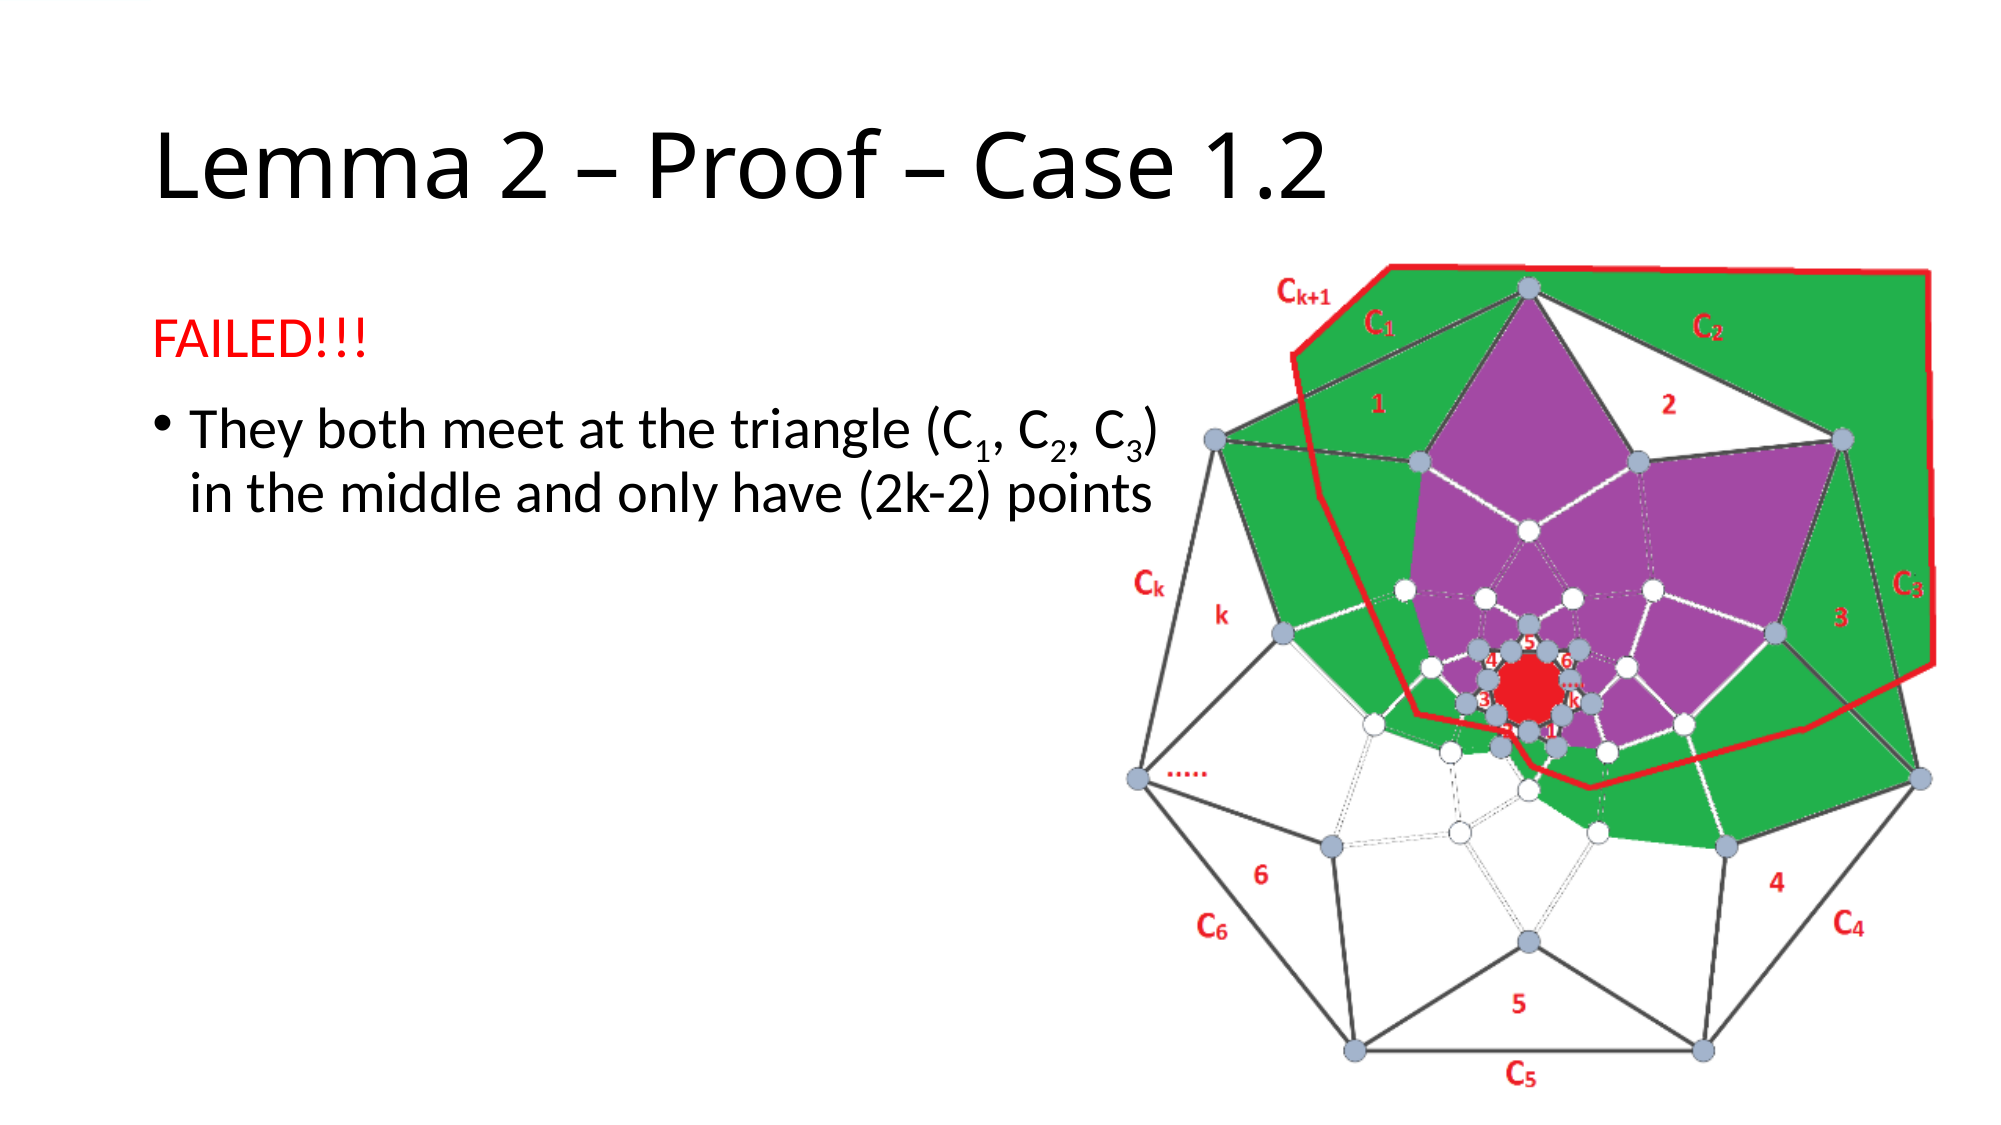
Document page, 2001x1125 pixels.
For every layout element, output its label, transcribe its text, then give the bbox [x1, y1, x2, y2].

picture [1110, 261, 1949, 1103]
list FAILED!!! They both meet at the triangle (C1, C2, C3) in the middle and only have (2k-2) points [137, 299, 1110, 1014]
title Lemma 2 – Proof – Case 1.2 [137, 59, 1863, 278]
